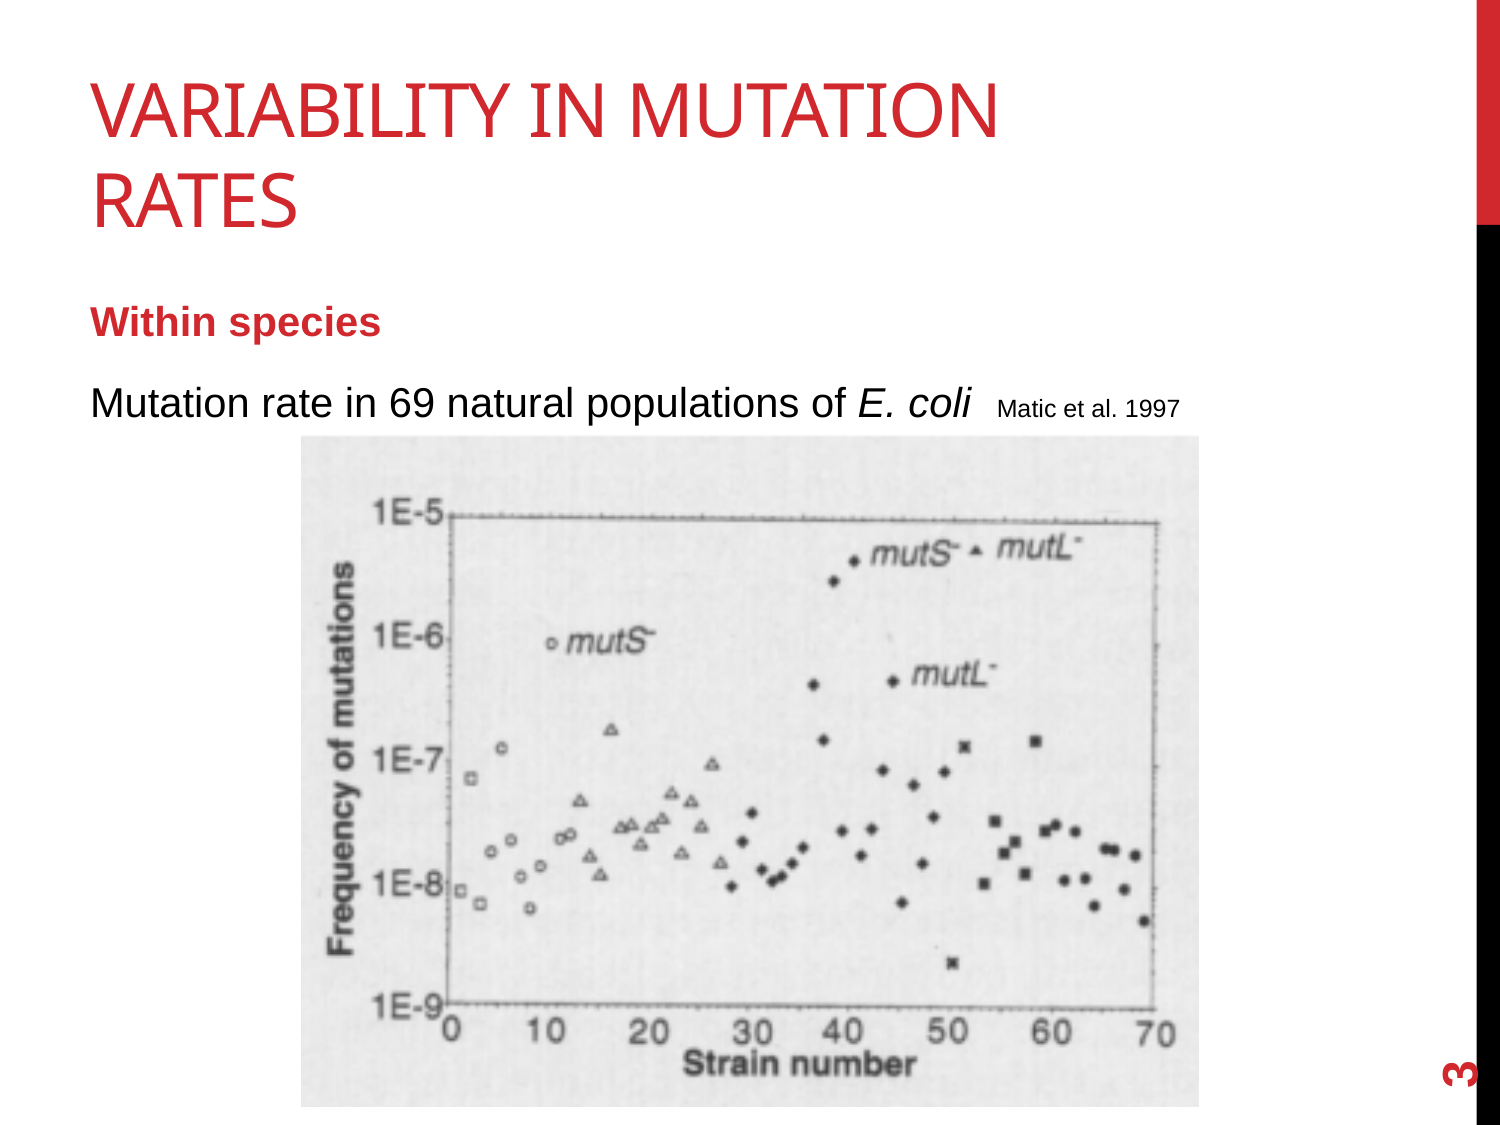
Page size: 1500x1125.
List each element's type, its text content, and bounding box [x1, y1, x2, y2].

slide_number 3 [1427, 887, 1488, 1104]
title Variability in mutation rates [75, 25, 1025, 250]
list Within species Mutation rate in 69 natural populations of E. coli Matic et al. 1997 [75, 287, 1365, 1005]
picture [300, 430, 1200, 1107]
